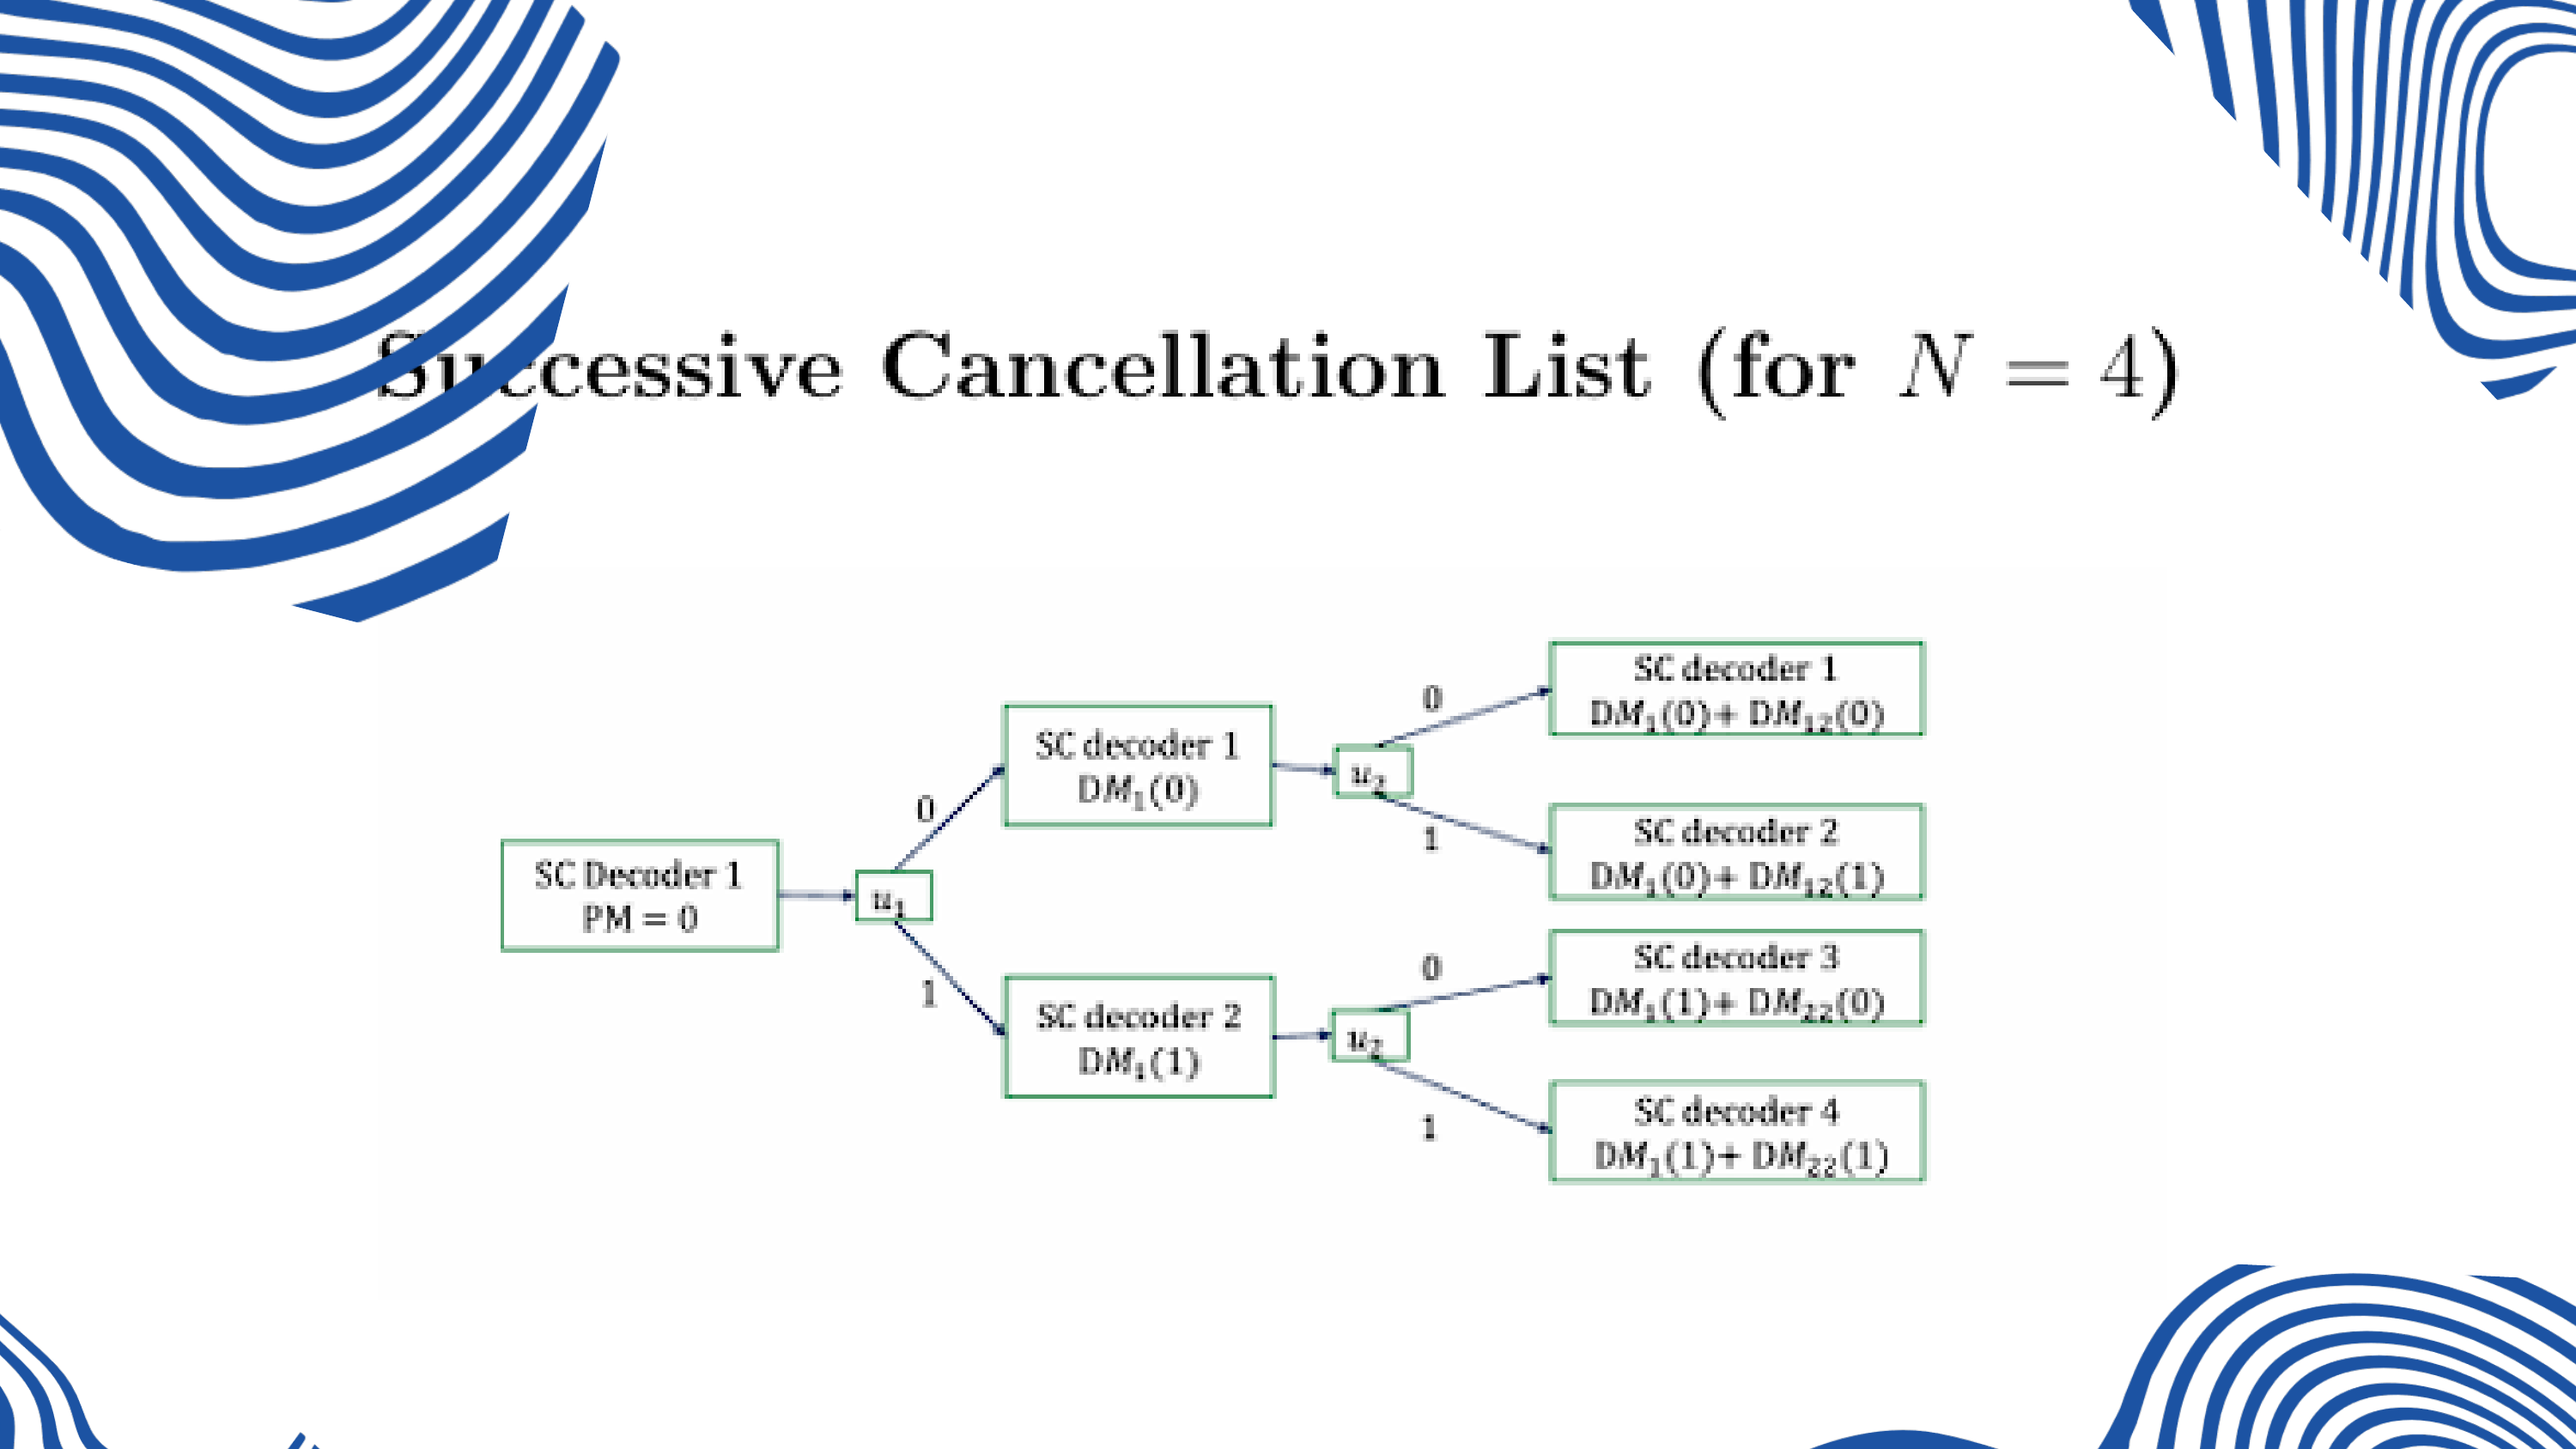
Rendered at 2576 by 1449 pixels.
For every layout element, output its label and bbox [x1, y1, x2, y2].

text_box [1699, 1239, 2576, 1449]
text_box [2123, 0, 2576, 484]
text_box [0, 1034, 561, 1449]
text_box [166, 252, 2432, 1304]
text_box [0, 0, 643, 653]
